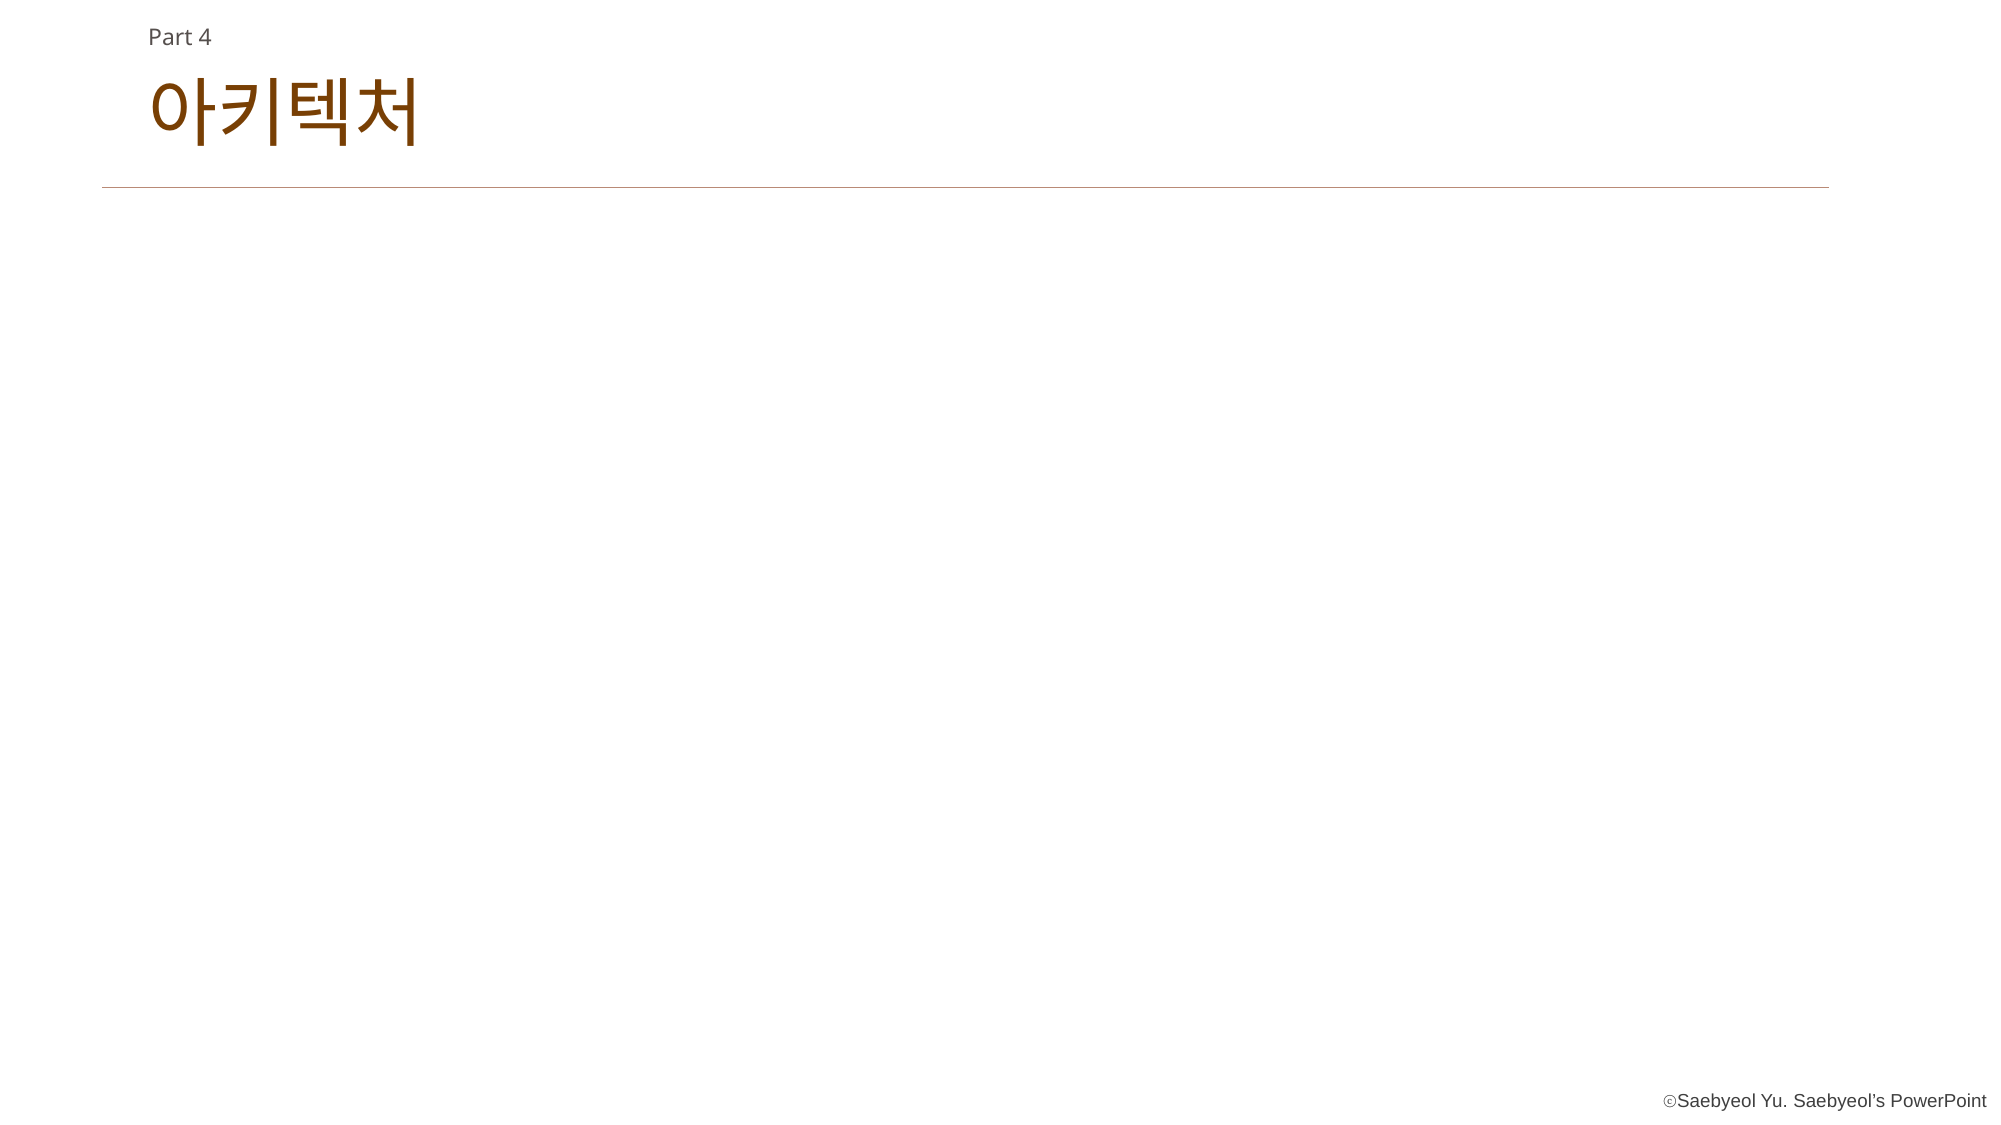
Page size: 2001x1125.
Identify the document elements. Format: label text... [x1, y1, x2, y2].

text_box 아키텍처 [133, 57, 730, 163]
text_box Part 4 [133, 15, 278, 58]
